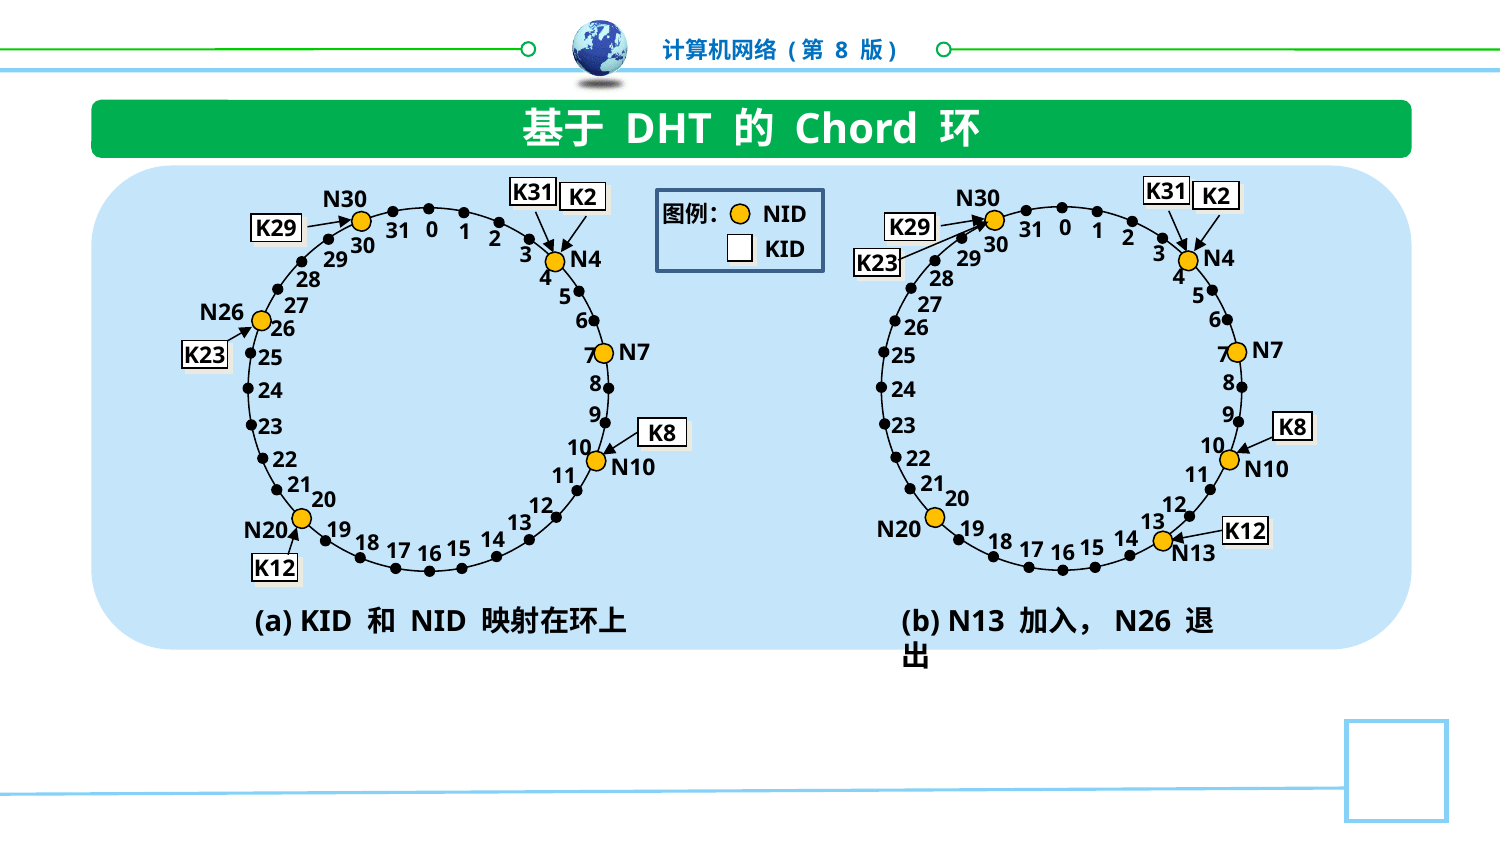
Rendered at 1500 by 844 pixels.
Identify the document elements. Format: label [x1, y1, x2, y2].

text_box [89, 163, 1414, 652]
picture [570, 18, 629, 94]
text_box [91, 94, 1412, 160]
